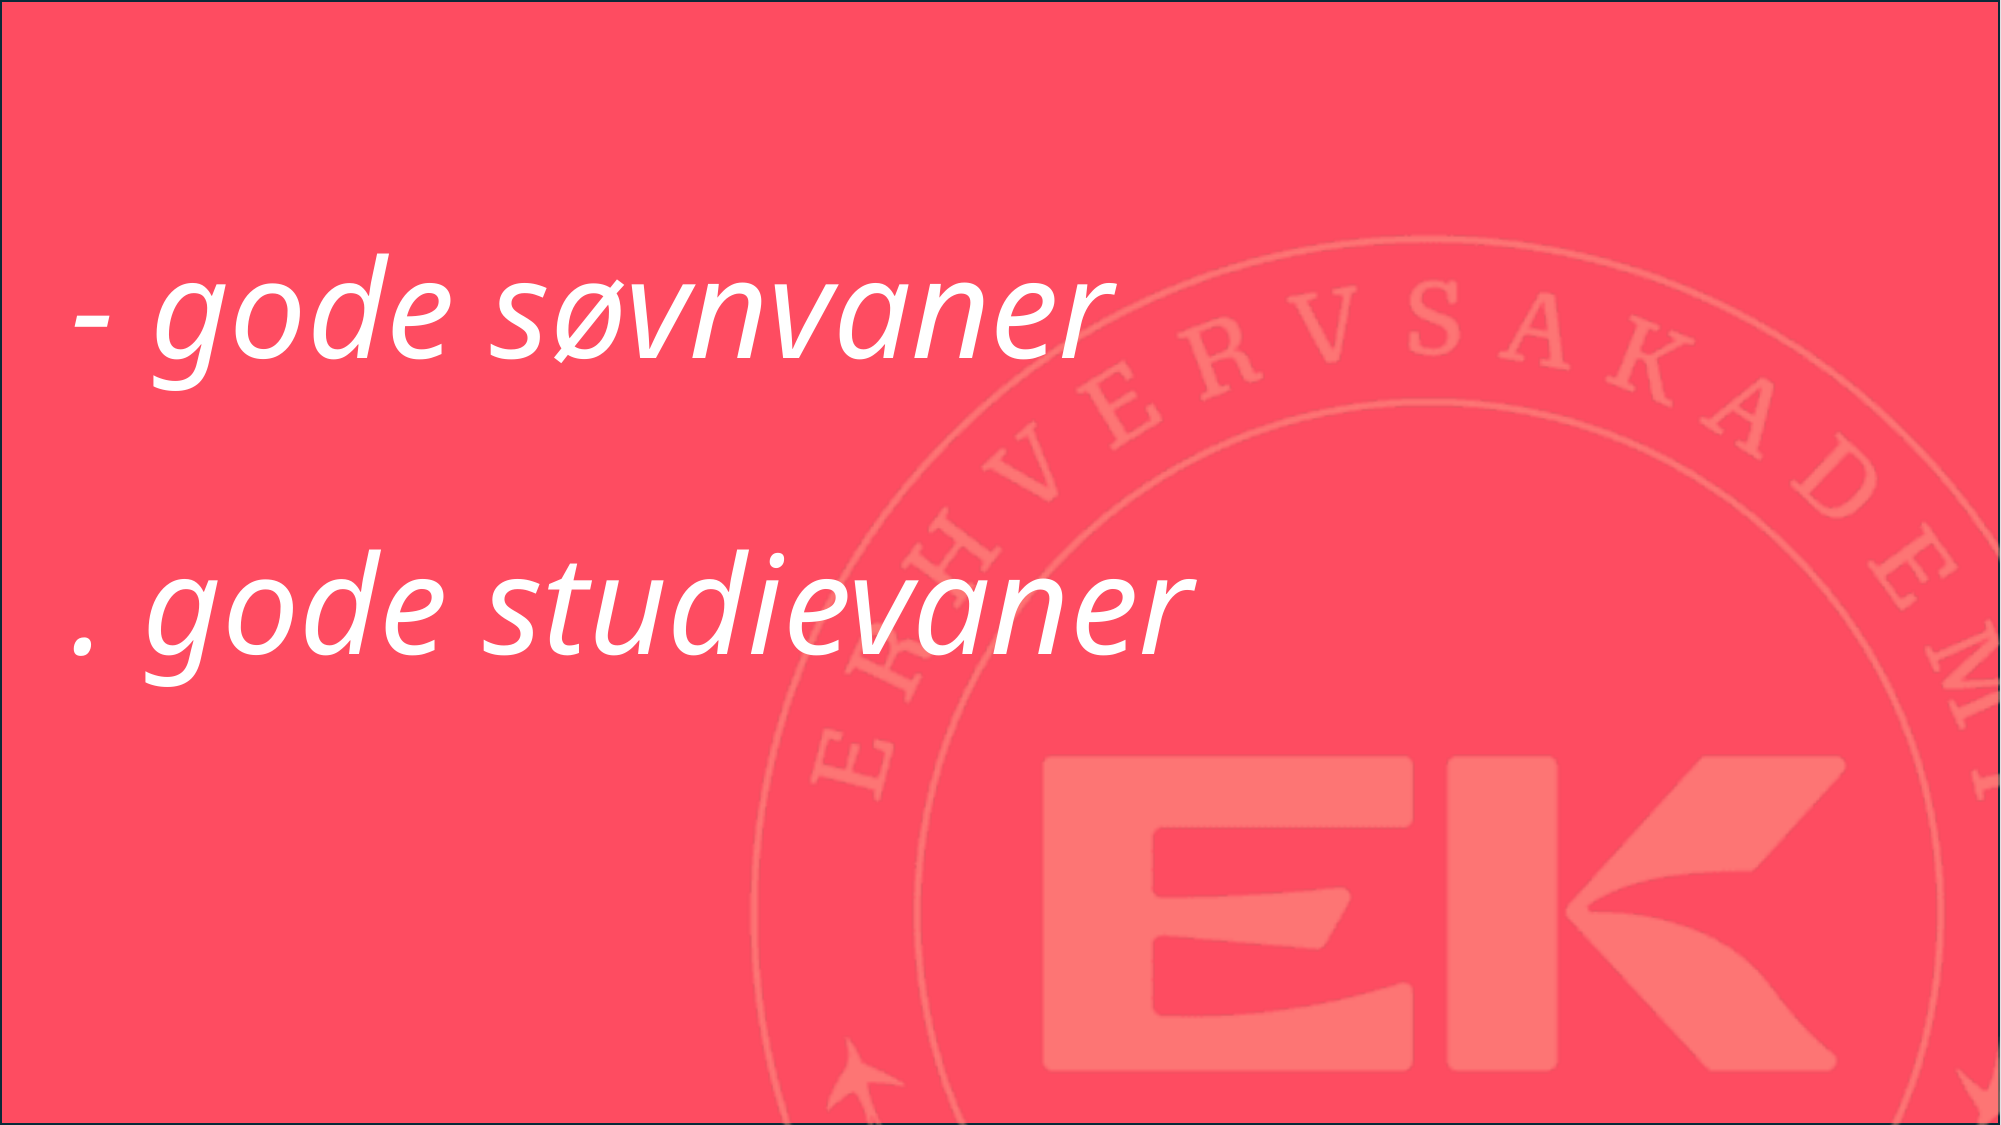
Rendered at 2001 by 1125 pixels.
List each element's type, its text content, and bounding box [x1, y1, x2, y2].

title - gode søvnvaner . gode studievaner [56, 39, 1533, 885]
picture [437, 0, 2000, 1125]
